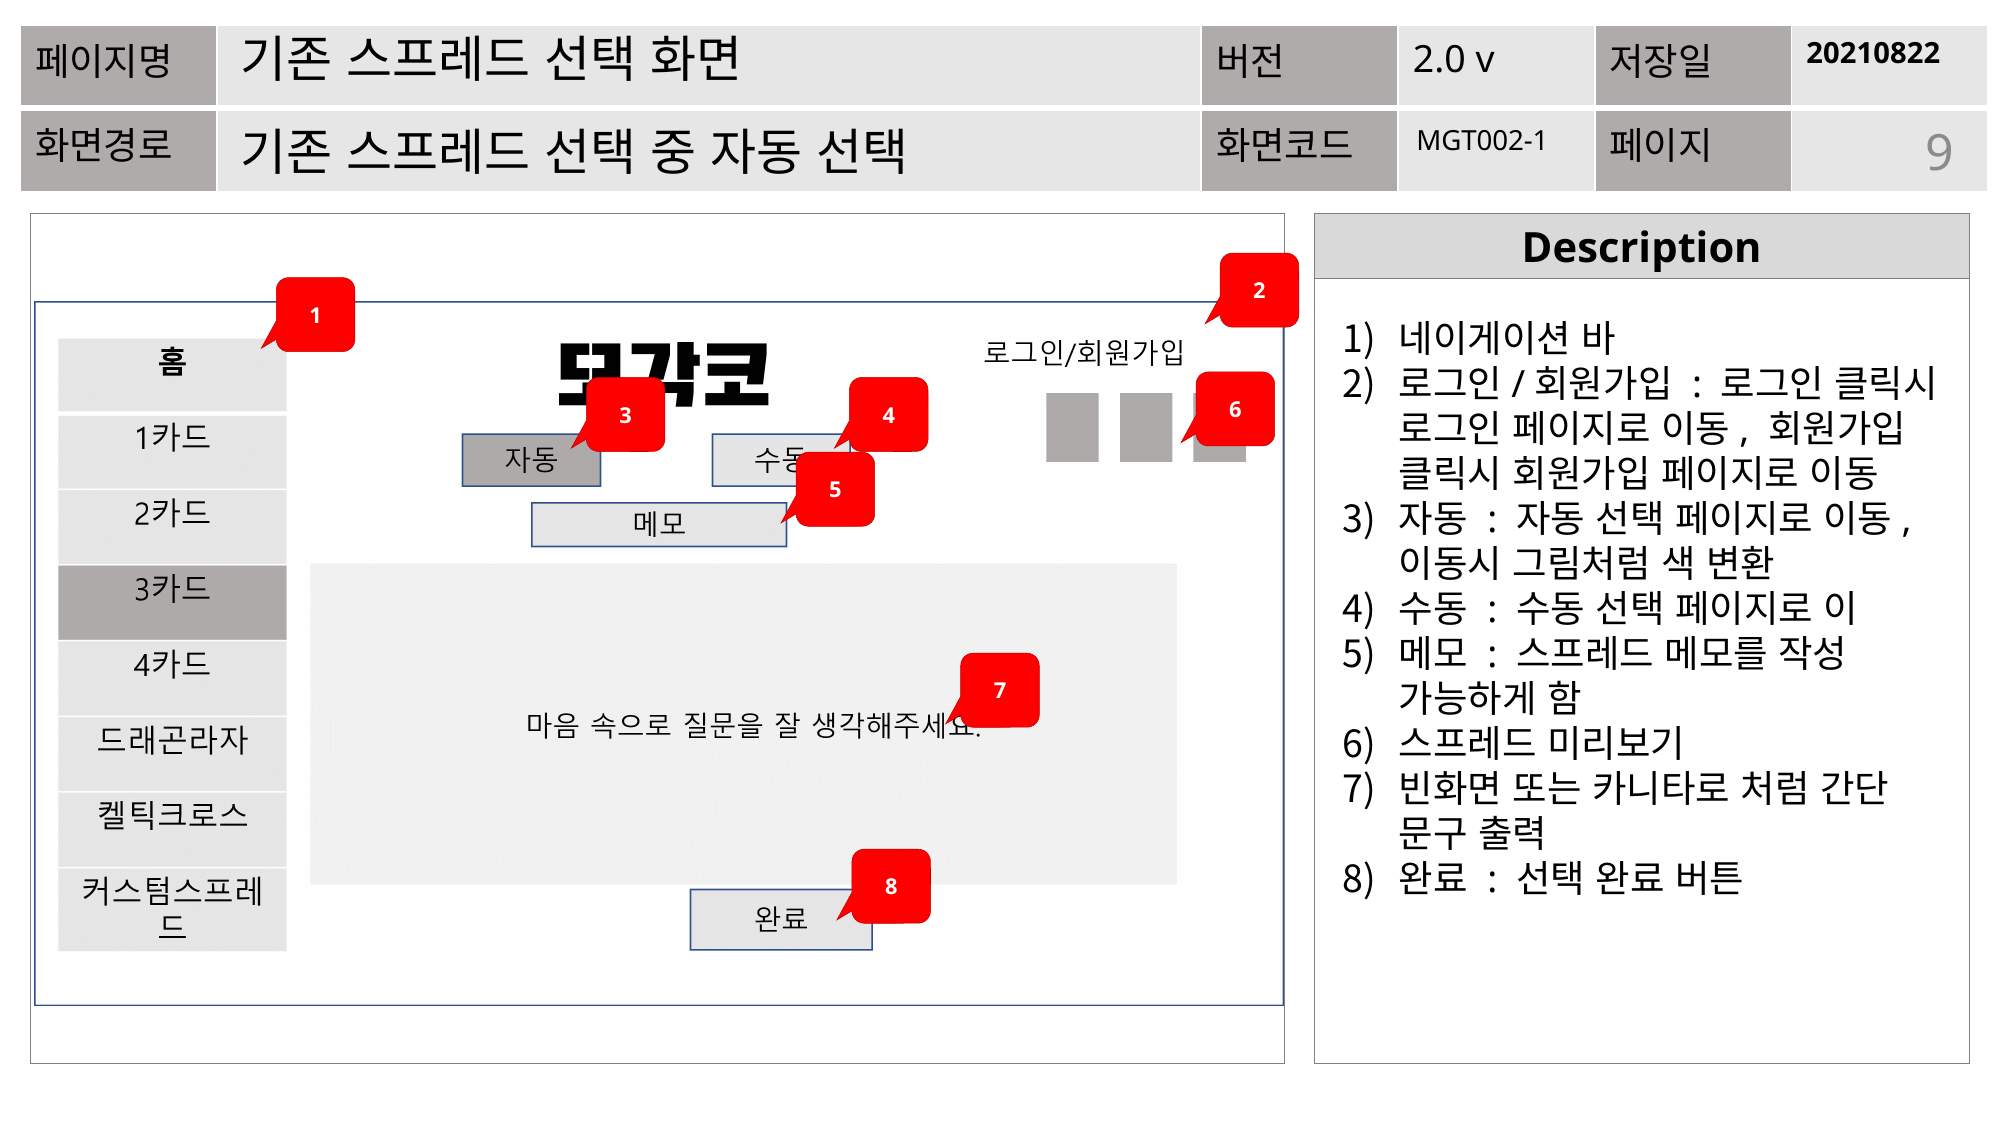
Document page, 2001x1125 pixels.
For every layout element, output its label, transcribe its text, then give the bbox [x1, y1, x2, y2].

text_box 1 [275, 277, 356, 301]
slide_number 9 [1791, 116, 1970, 192]
text_box 네이게이션 바 로그인/회원가입 : 로그인 클릭시 로그인 페이지로 이동, 회원가입 클릭시 회원가입 페이지로 이동 자동 : 자동 선택 페이지로 이동, 이동시 그림처럼 색 변환 수동 : 수동 선택 페이지로 이 메모 : 스프레드 메모를 작성 가능하게 함 스프레드 미리보기 빈화면 또는 카니타로 처럼 간단 문구 출력 완료 : 선택 완료 버튼 [1327, 307, 1957, 907]
picture [34, 301, 1284, 1006]
list MGT002-1 [1401, 119, 1580, 185]
list 기존 스프레드 선택 화면 [225, 26, 963, 103]
text_box 2 [1217, 252, 1300, 328]
list 기존 스프레드 선택 중 자동 선택 [225, 119, 963, 196]
